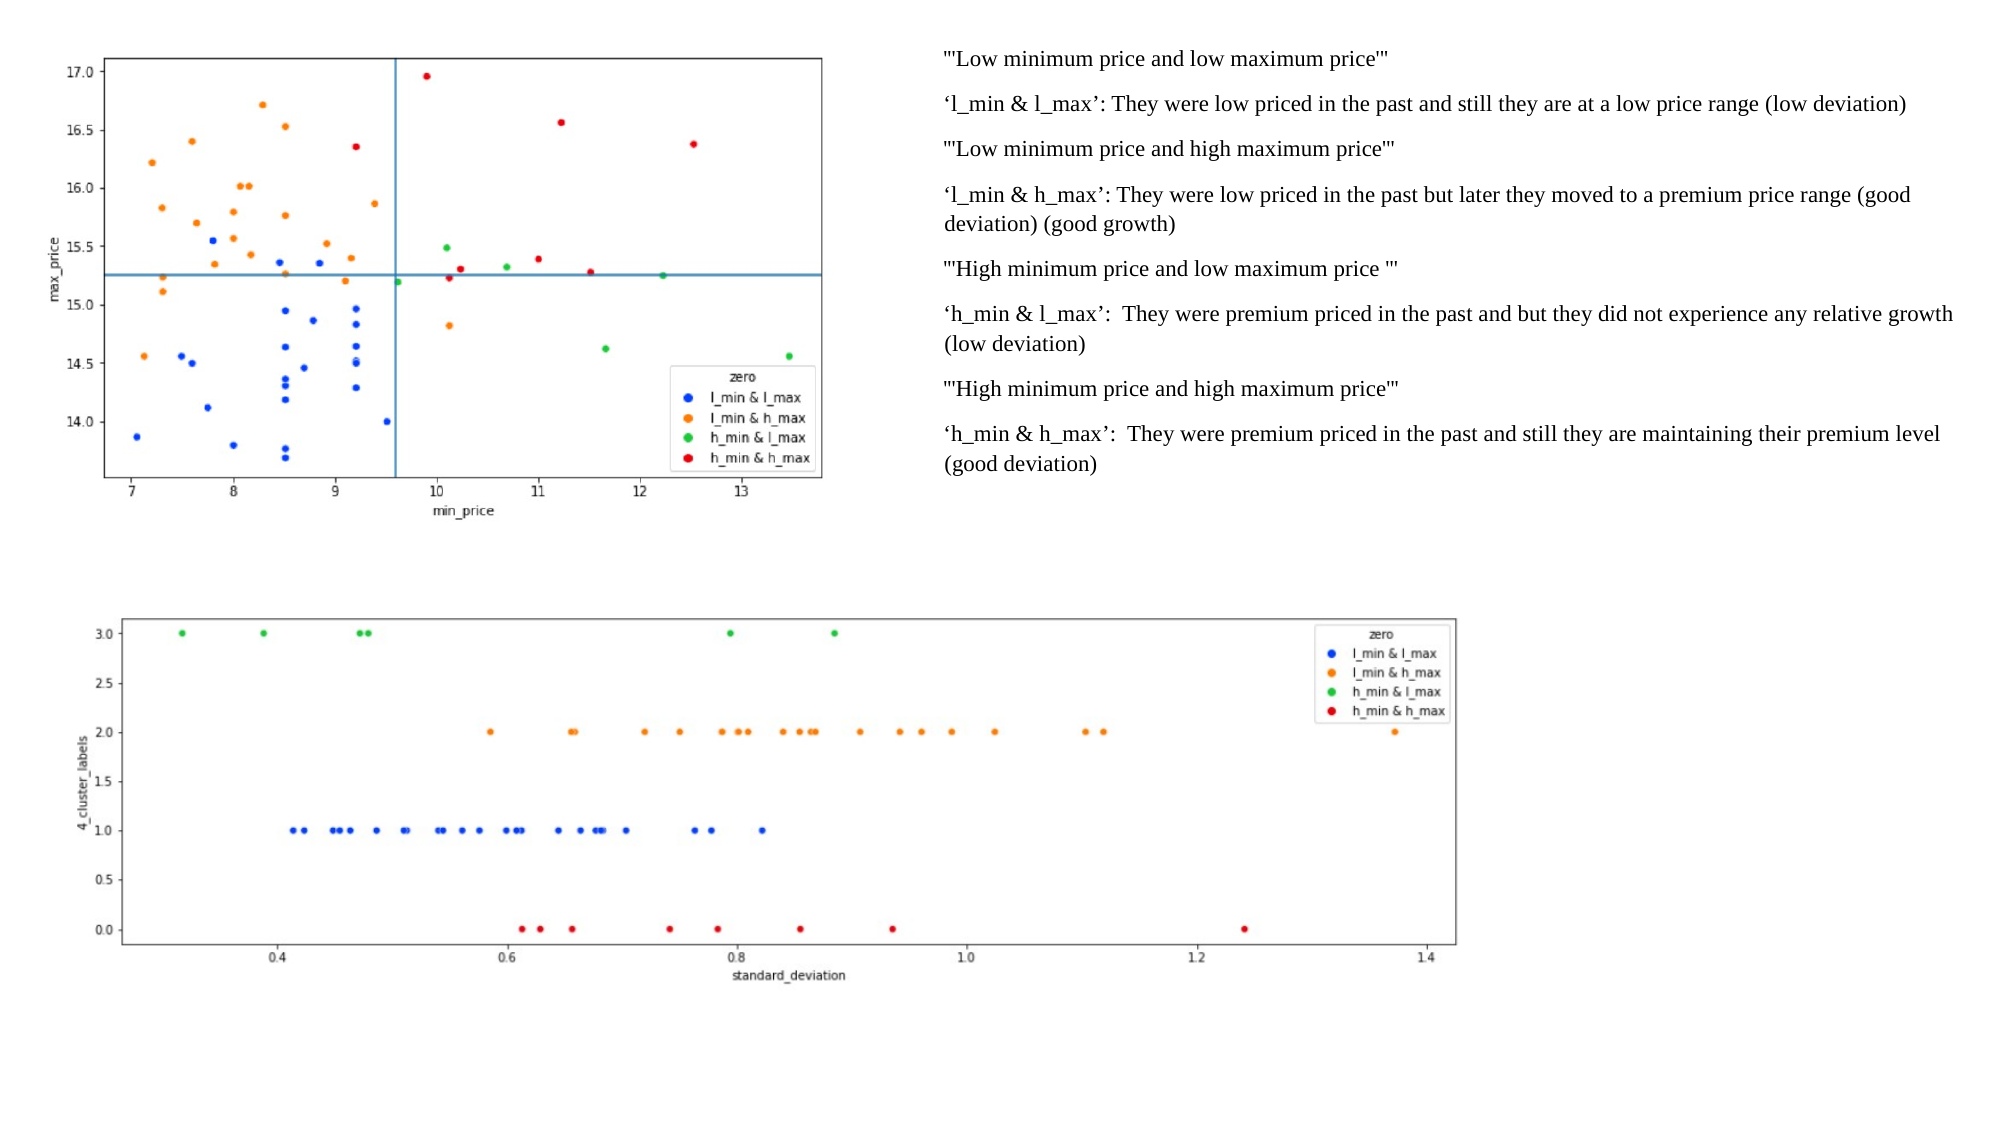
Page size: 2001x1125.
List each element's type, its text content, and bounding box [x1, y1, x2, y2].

picture [59, 608, 1470, 991]
text_box '''Low minimum price and low maximum price''' ‘l_min & l_max’: They were low priced in the past and still they are at a low price range (low deviation) '''Low minimum price and high maximum price''' ‘l_min & h_max’: They were low priced in the past but later they moved to a premium price range (good deviation) (good growth) '''High minimum price and low maximum price ''' ‘h_min & l_max’: They were premium priced in the past and but they did not experience any relative growth (low deviation) '''High minimum price and high maximum price''' ‘h_min & h_max’: They were premium priced in the past and still they are maintaining their premium level (good deviation) [891, 33, 1990, 484]
picture [41, 43, 839, 532]
